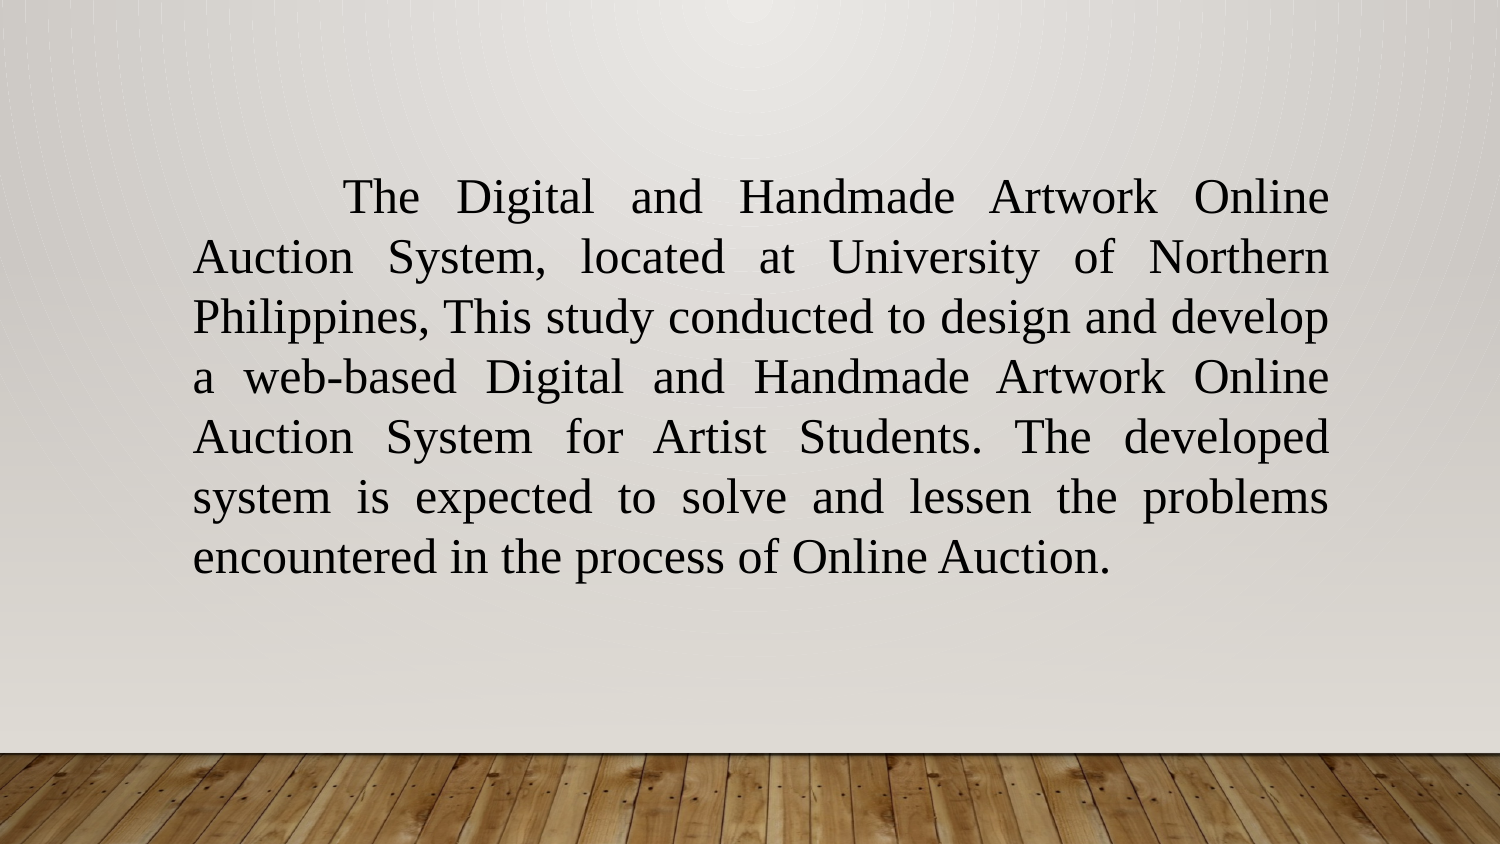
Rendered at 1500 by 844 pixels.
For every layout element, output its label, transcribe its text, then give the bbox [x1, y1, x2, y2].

picture [0, 753, 1500, 844]
list The Digital and Handmade Artwork Online Auction System, located at University of Northern Philippines, This study conducted to design and develop a web-based Digital and Handmade Artwork Online Auction System for Artist Students. The developed system is expected to solve and lessen the problems encountered in the process of Online Auction. [154, 148, 1346, 695]
